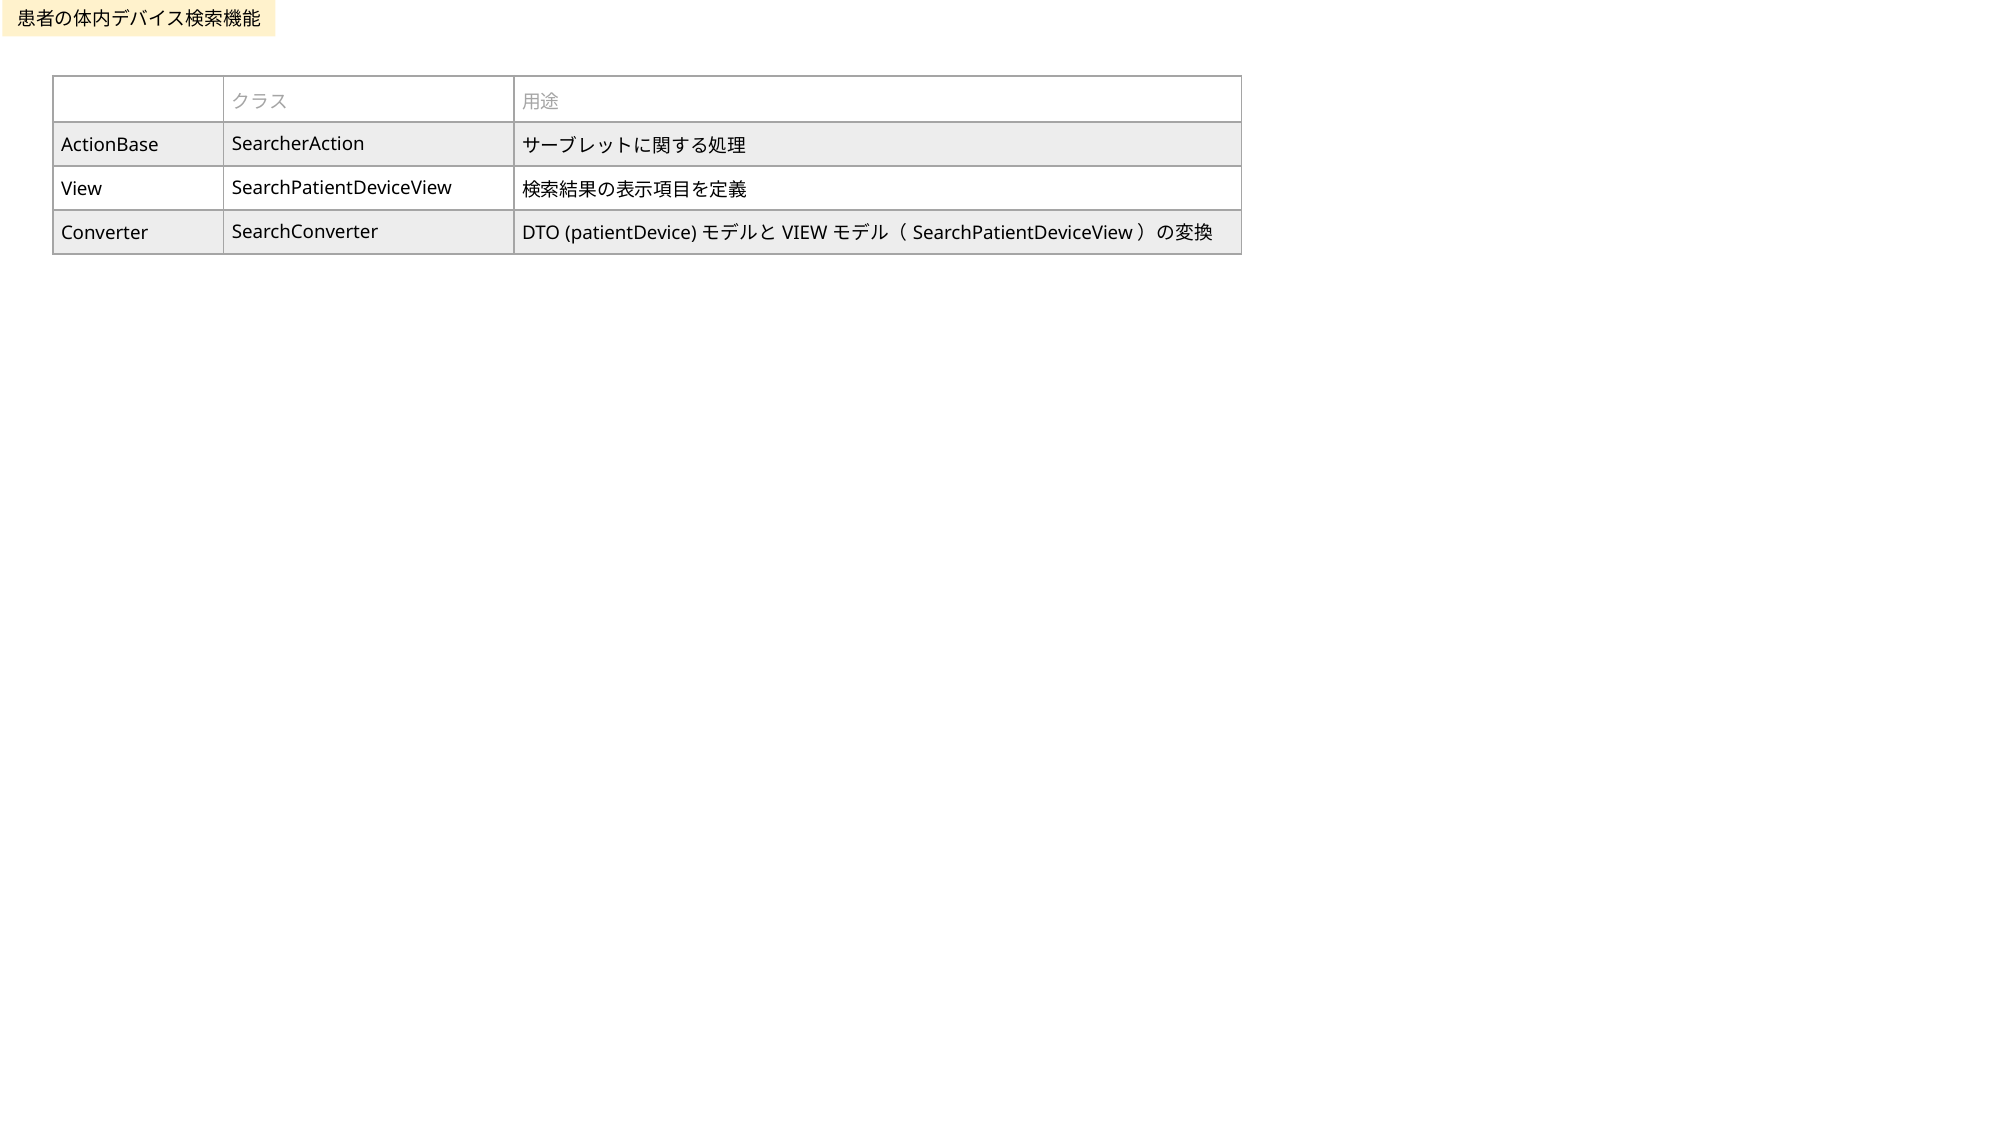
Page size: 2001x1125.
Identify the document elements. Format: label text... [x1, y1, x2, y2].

table_cell SearchConverter [224, 211, 513, 253]
table_cell SearchPatientDeviceView [224, 167, 513, 209]
table_header [54, 77, 223, 121]
table_cell DTO (patientDevice)モデルとVIEWモデル（SearchPatientDeviceView）の変換 [515, 211, 1241, 253]
table_cell View [54, 167, 223, 209]
table_cell Converter [54, 211, 223, 253]
table_cell サーブレットに関する処理 [515, 123, 1241, 165]
table_cell ActionBase [54, 123, 223, 165]
table_cell 検索結果の表示項目を定義 [515, 167, 1241, 209]
table_header クラス [224, 77, 513, 121]
table_header 用途 [515, 77, 1241, 121]
table_cell SearcherAction [224, 123, 513, 165]
text_box 患者の体内デバイス検索機能 [2, 0, 276, 37]
